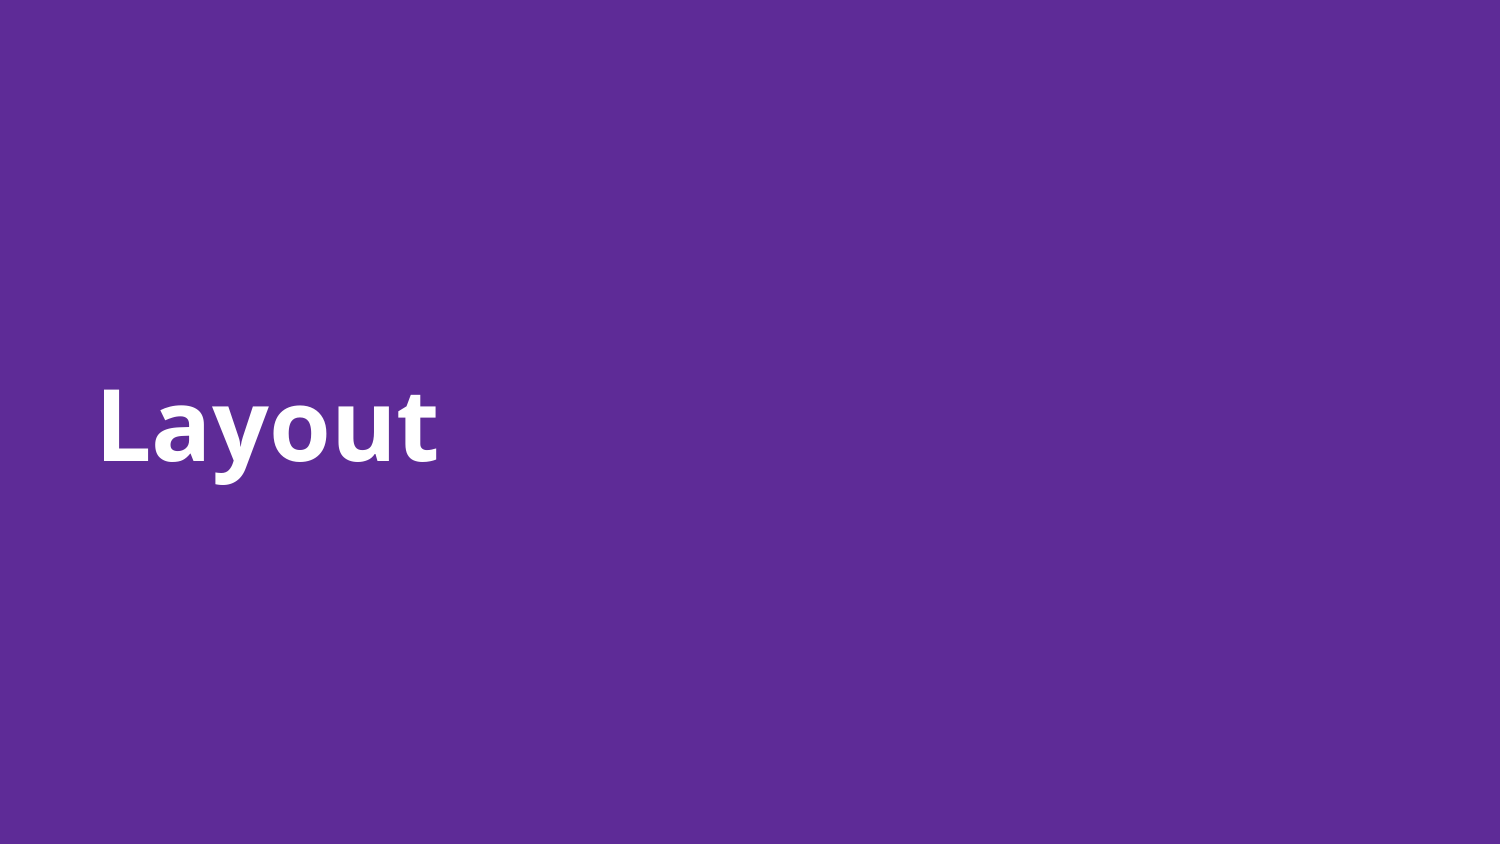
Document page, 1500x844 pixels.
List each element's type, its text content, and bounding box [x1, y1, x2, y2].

title Layout [80, 86, 1000, 758]
